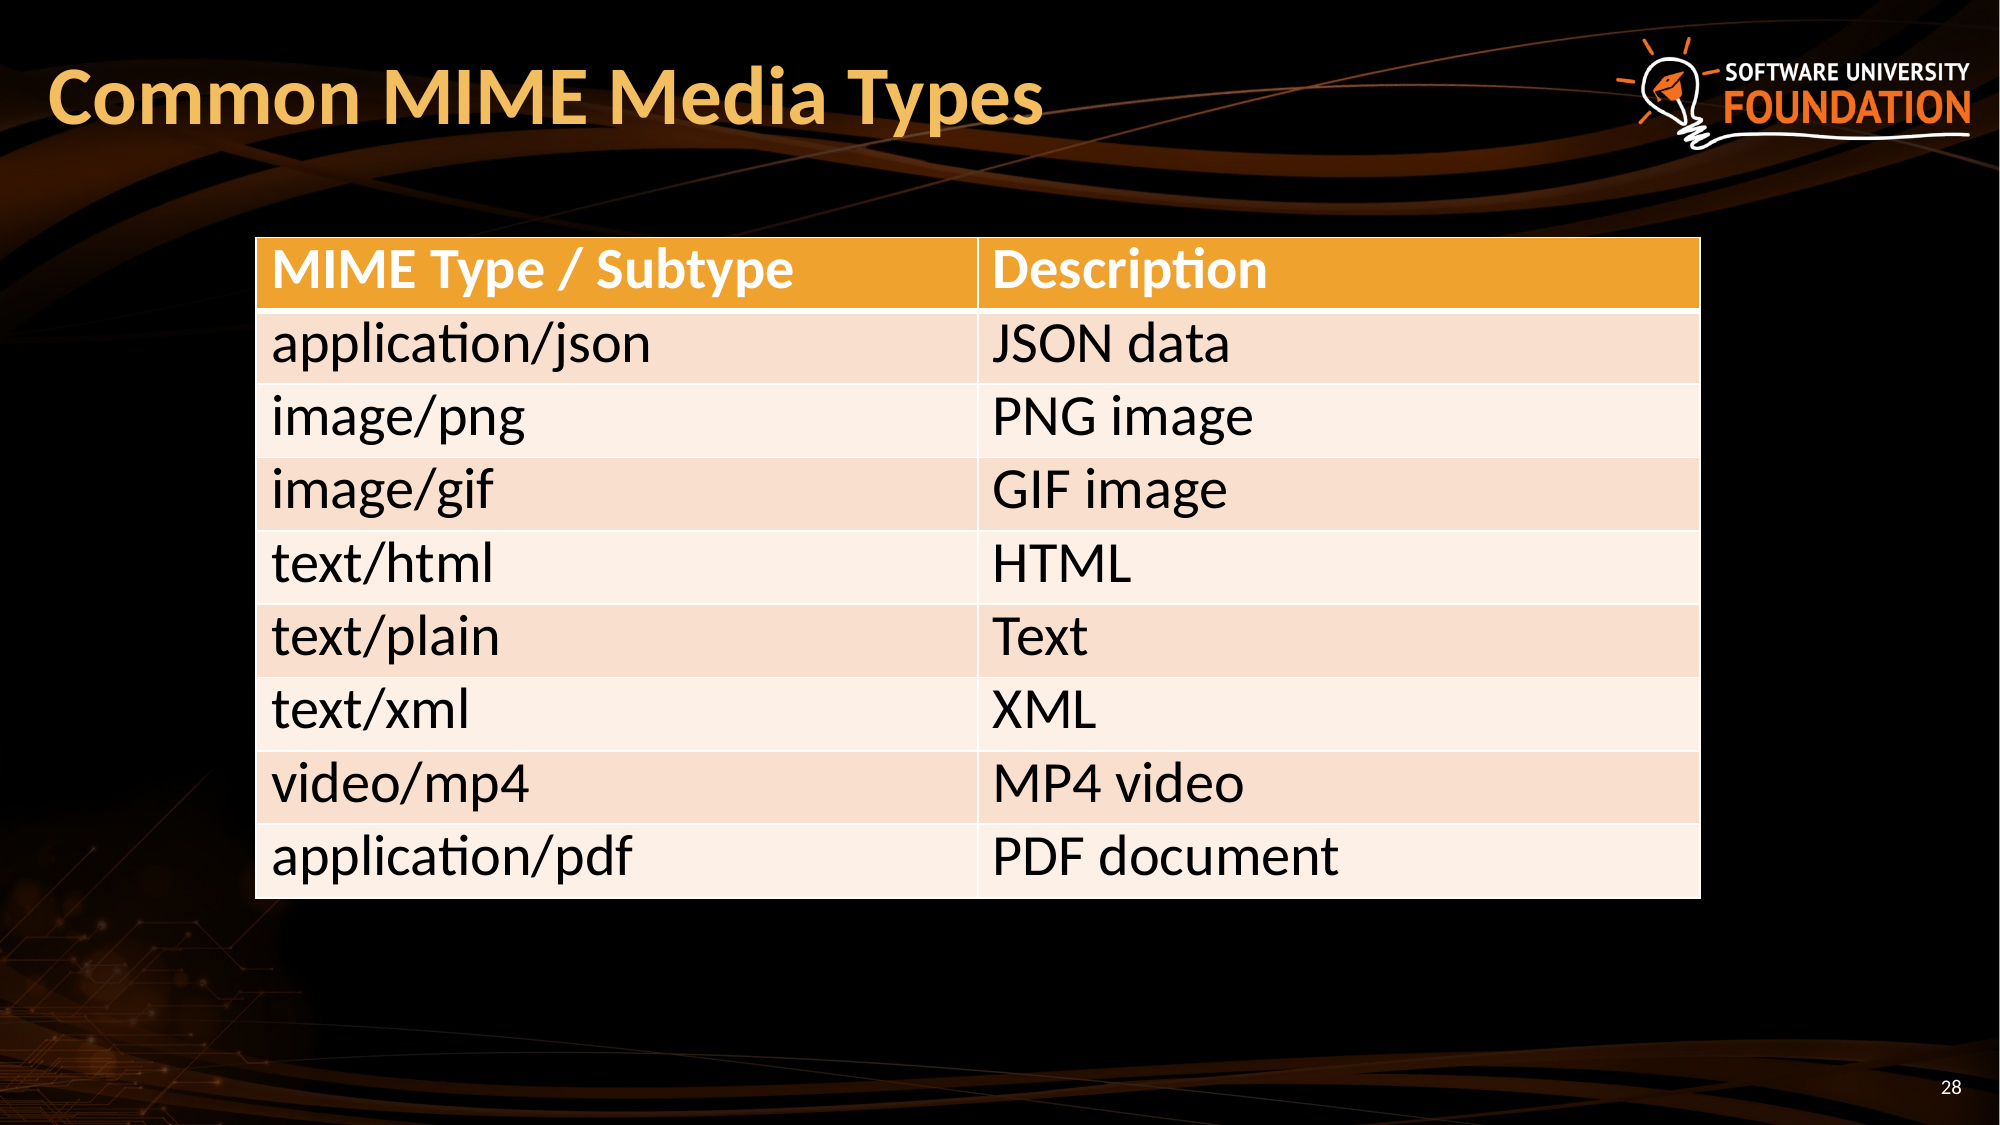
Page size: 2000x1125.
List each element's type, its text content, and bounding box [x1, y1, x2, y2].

table_cell video/mp4 [257, 752, 977, 823]
table_cell image/png [257, 385, 977, 457]
picture [0, 0, 2000, 1125]
table_cell text/plain [257, 605, 977, 677]
table_cell GIF image [979, 458, 1699, 530]
table_cell XML [979, 678, 1699, 750]
table_cell image/gif [257, 458, 977, 530]
table_cell PDF document [979, 825, 1699, 897]
table_cell text/xml [257, 678, 977, 750]
table_cell application/pdf [257, 825, 977, 897]
table_cell text/html [257, 532, 977, 603]
table_cell Text [979, 605, 1699, 677]
table_cell MP4 video [979, 752, 1699, 823]
slide_number 28 [1897, 1070, 1968, 1103]
table_header MIME Type / Subtype [257, 238, 977, 308]
table_cell application/json [257, 314, 977, 383]
title Common MIME Media Types [30, 6, 1602, 189]
table_cell JSON data [979, 314, 1699, 383]
table_header Description [979, 238, 1699, 308]
table_cell HTML [979, 532, 1699, 603]
table_cell PNG image [979, 385, 1699, 457]
